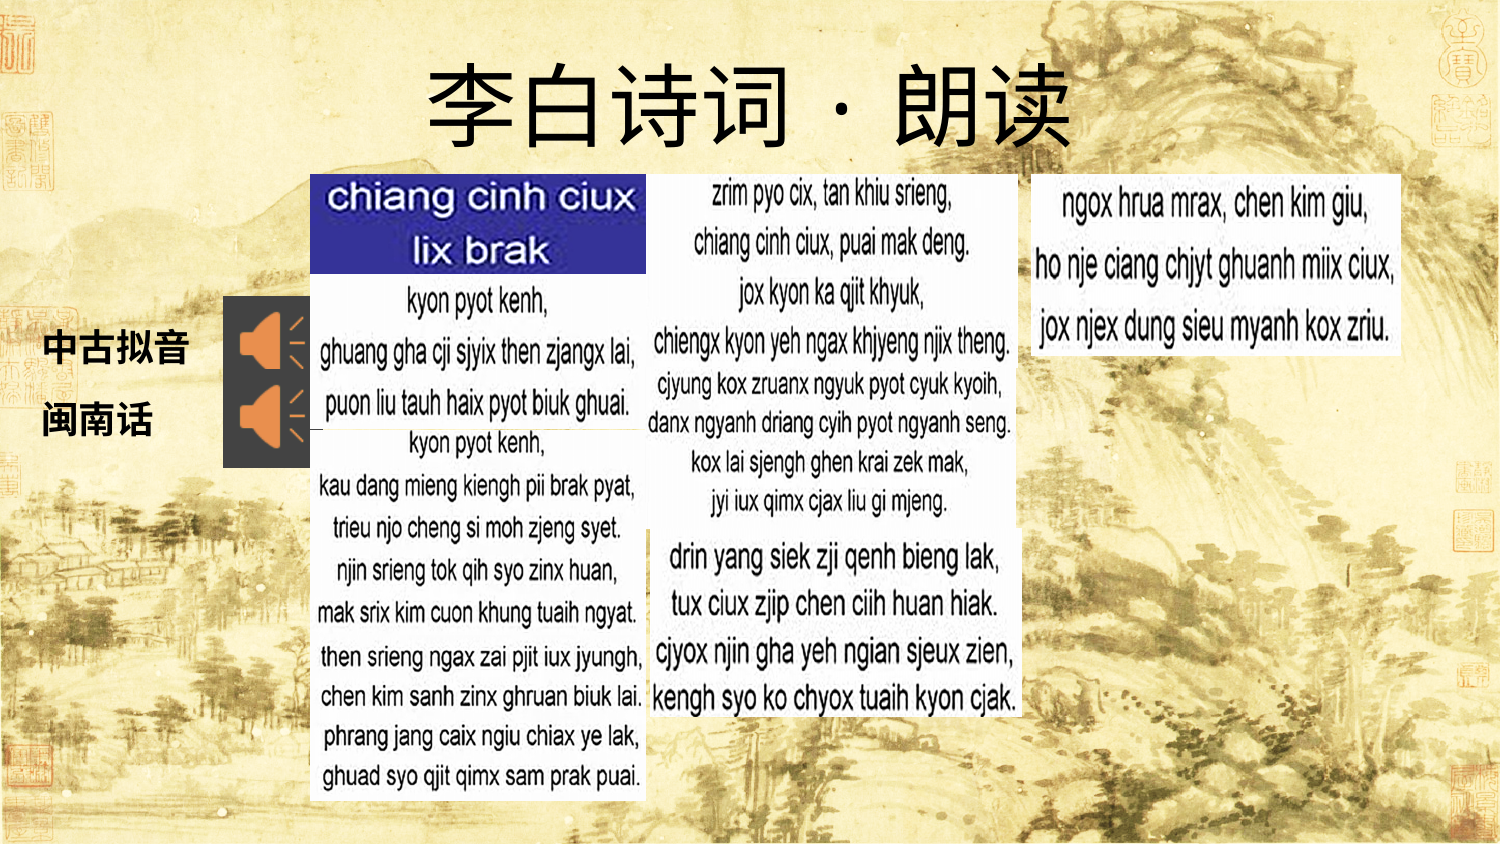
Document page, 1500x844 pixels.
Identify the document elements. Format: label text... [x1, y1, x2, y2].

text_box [650, 528, 1022, 718]
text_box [310, 635, 646, 801]
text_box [646, 174, 1019, 368]
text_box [1031, 174, 1401, 357]
picture [0, 0, 1500, 844]
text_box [310, 174, 644, 273]
title 李白诗词·朗读 [74, 33, 1426, 175]
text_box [310, 274, 641, 429]
text_box 闽南话 [26, 388, 217, 448]
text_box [644, 367, 1017, 530]
text_box 中古拟音 [26, 316, 217, 376]
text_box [310, 430, 645, 635]
